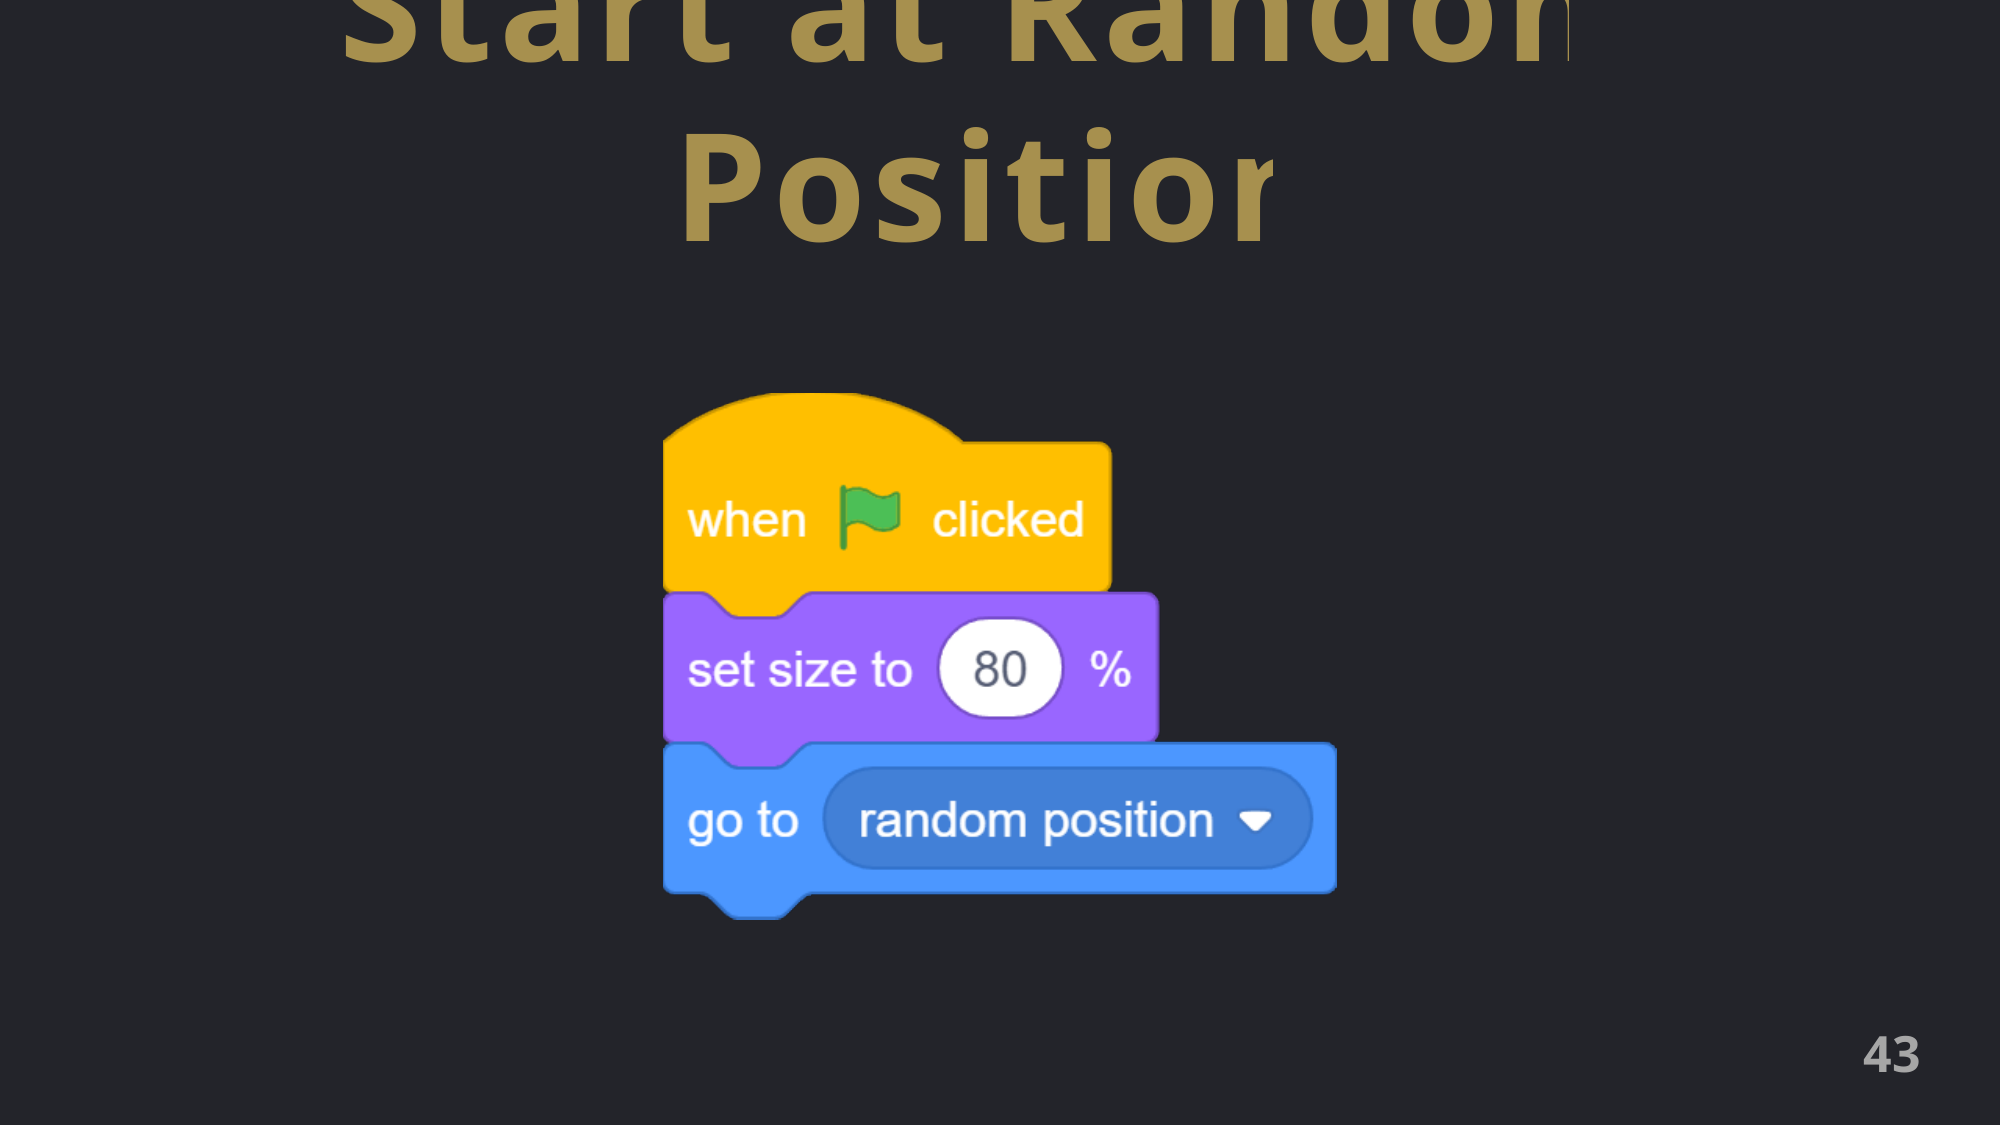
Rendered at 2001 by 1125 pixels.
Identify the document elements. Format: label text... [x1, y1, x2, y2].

text_box [0, 0, 2000, 1125]
text_box Start at Random Position [286, 23, 1714, 287]
slide_number 43 [1485, 1026, 1936, 1087]
picture [663, 393, 1337, 920]
